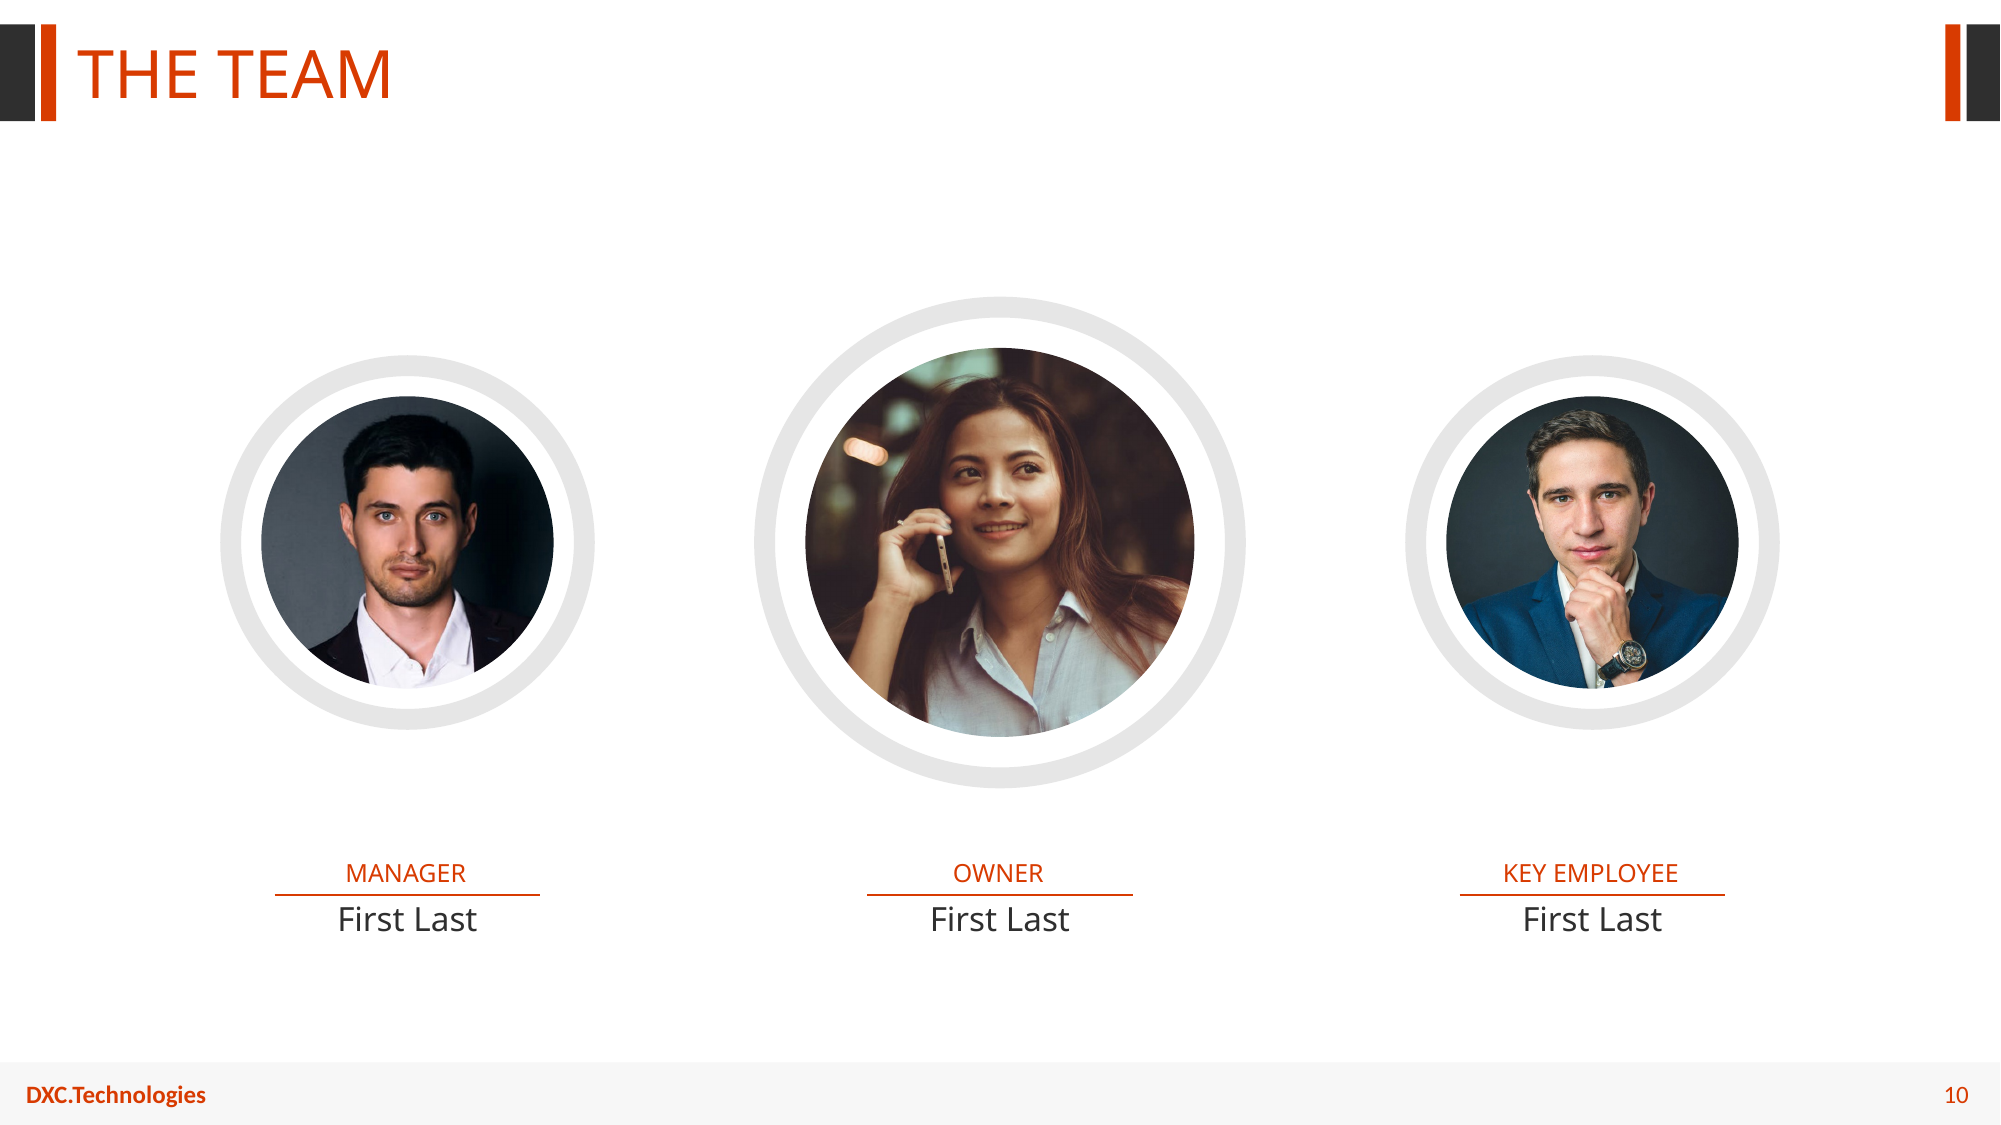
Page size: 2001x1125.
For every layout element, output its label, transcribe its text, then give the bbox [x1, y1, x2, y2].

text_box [230, 365, 585, 720]
text_box First Last [322, 896, 493, 946]
text_box MANAGER [330, 849, 482, 890]
text_box First Last [1507, 890, 1678, 894]
text_box First Last [322, 890, 493, 894]
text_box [1415, 365, 1770, 720]
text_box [764, 307, 1236, 778]
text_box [0, 24, 57, 122]
text_box OWNER [938, 849, 1059, 890]
text_box First Last [915, 896, 1085, 946]
text_box THE TEAM [62, 39, 1063, 119]
text_box First Last [1507, 896, 1678, 946]
text_box First Last [915, 890, 1085, 894]
text_box KEY EMPLOYEE [1487, 849, 1694, 894]
